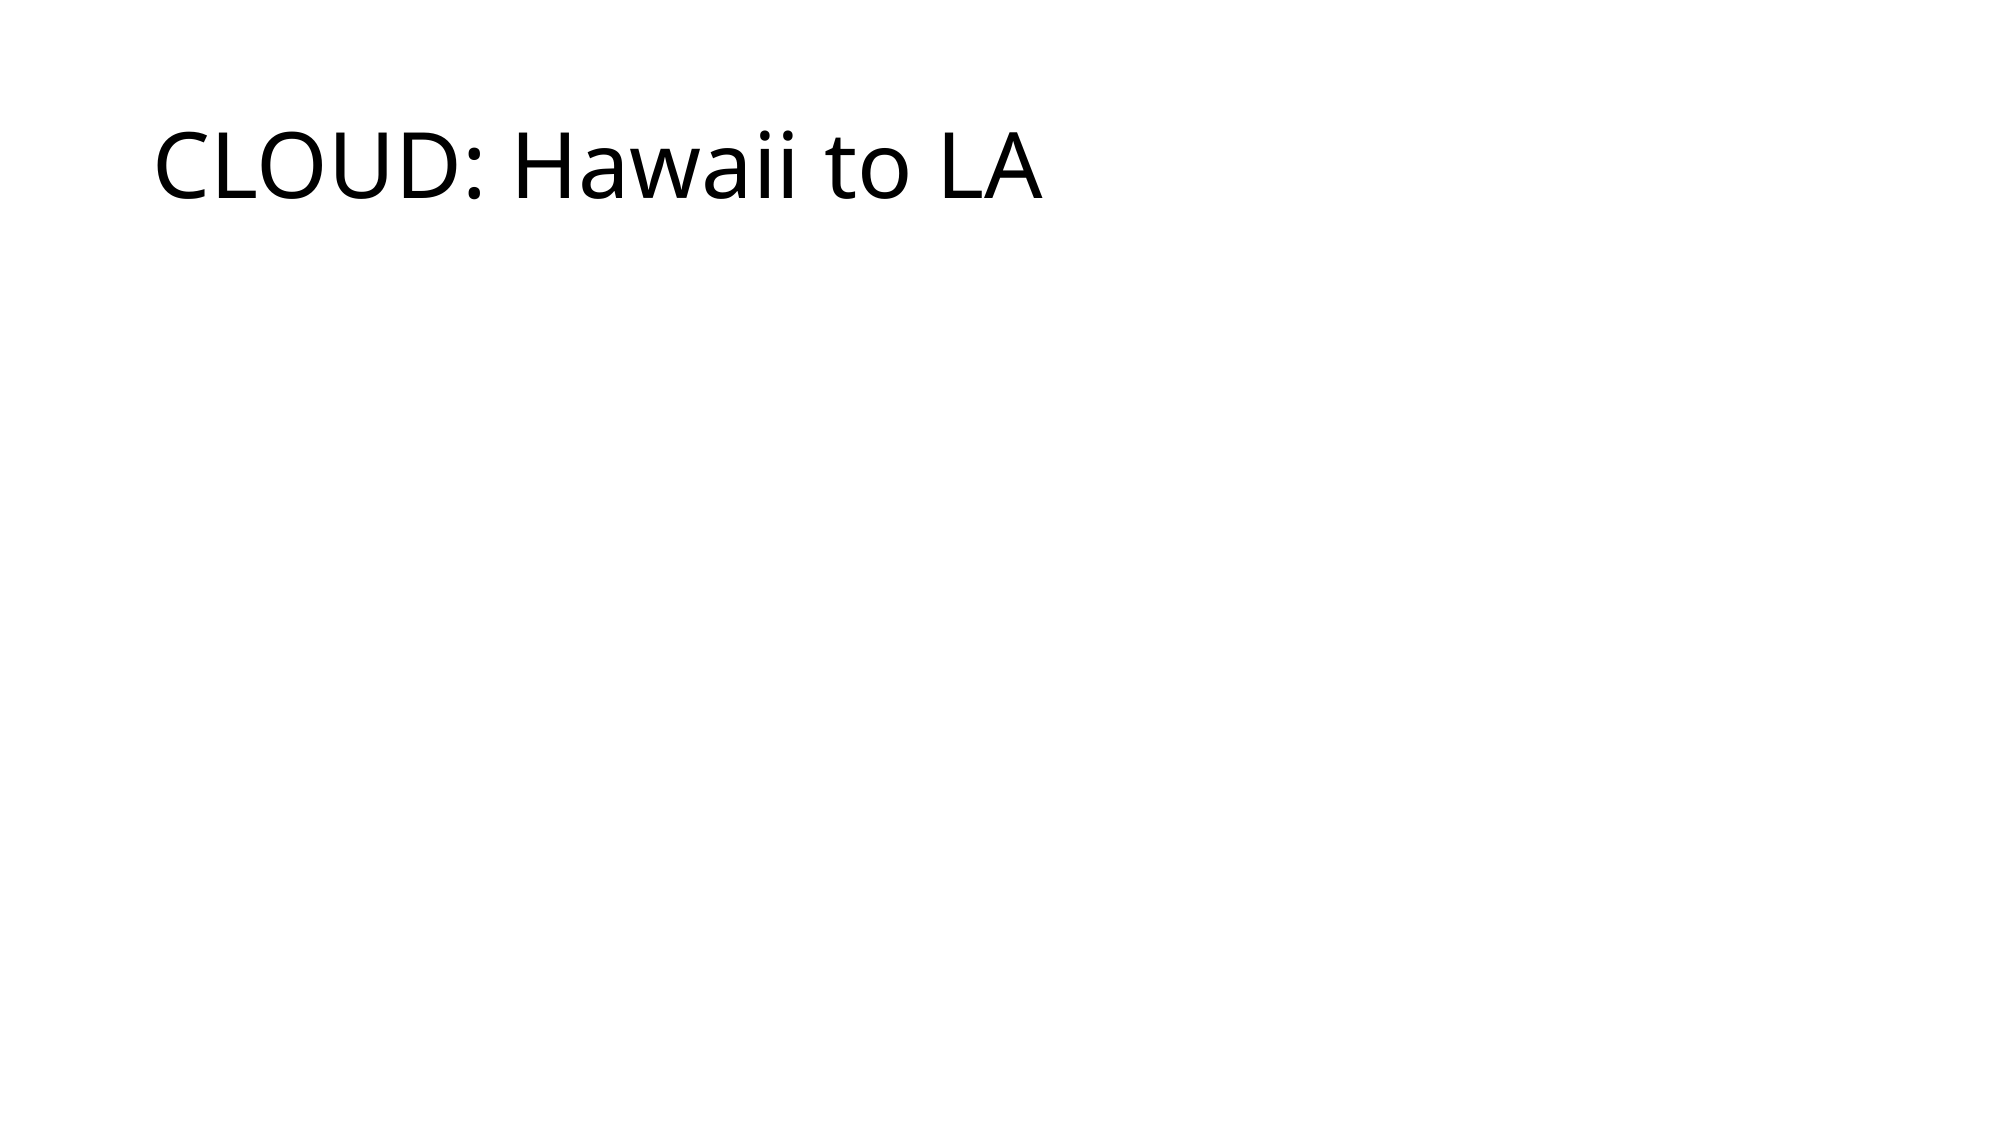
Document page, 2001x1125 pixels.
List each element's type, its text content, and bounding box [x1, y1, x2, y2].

title CLOUD: Hawaii to LA [137, 59, 1863, 278]
